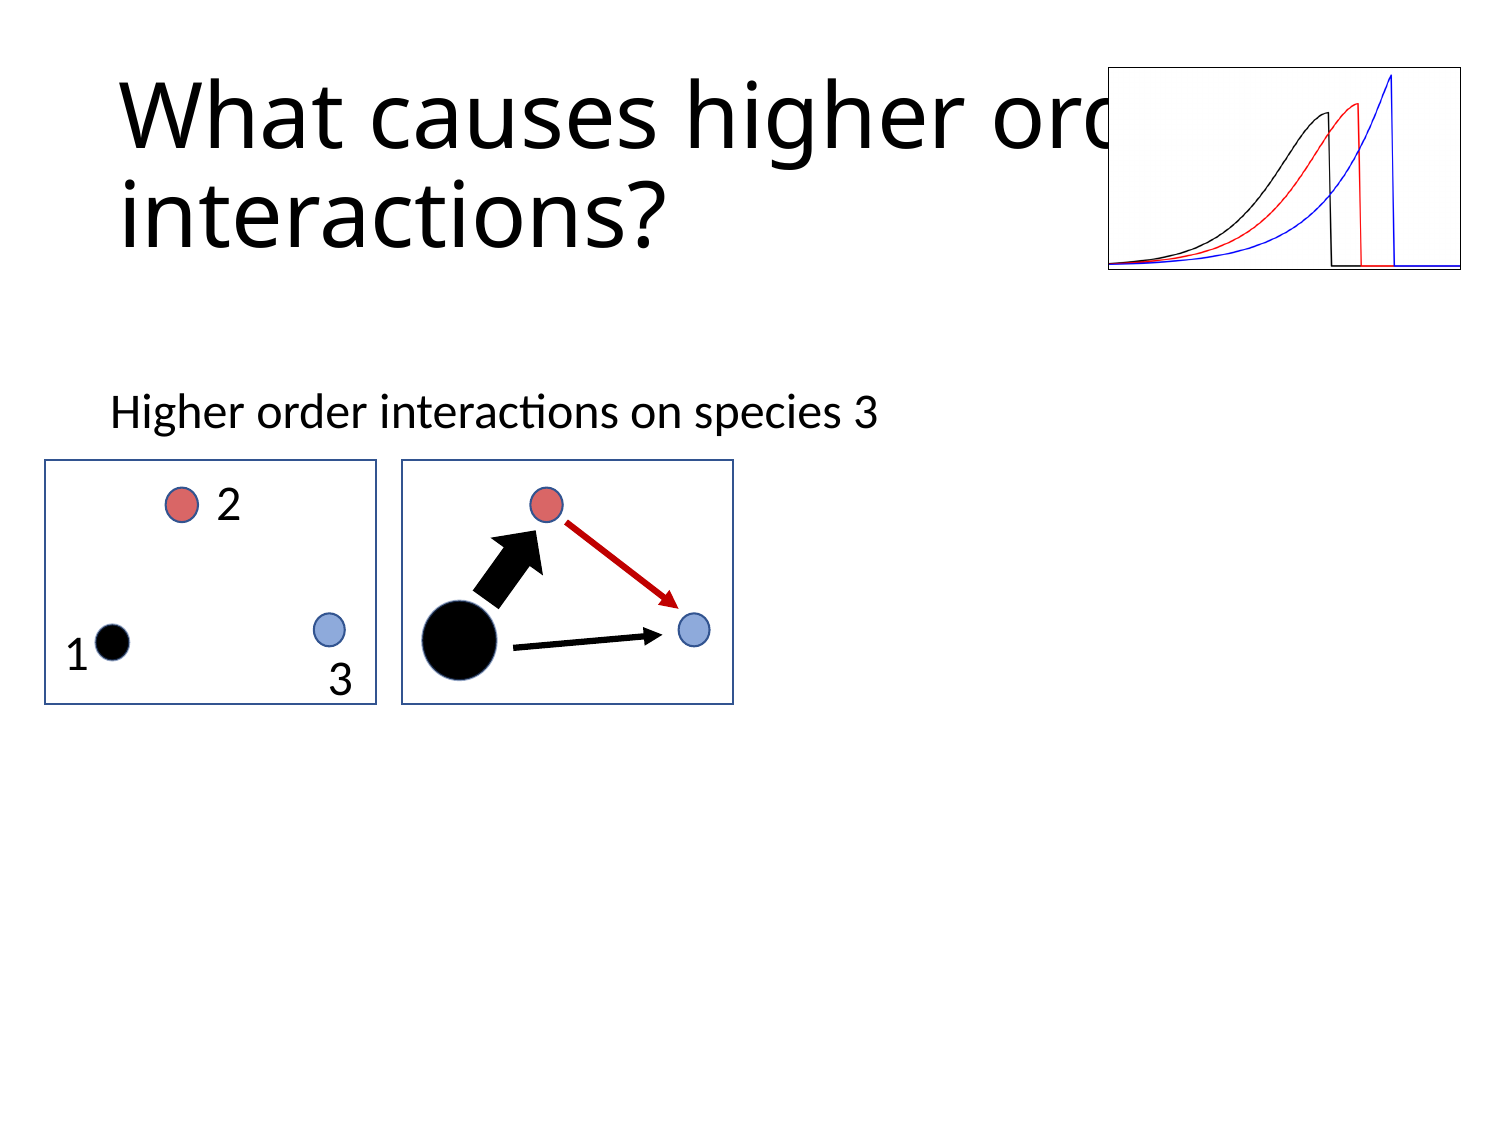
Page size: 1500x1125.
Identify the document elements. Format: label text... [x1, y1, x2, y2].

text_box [565, 521, 679, 609]
picture [1108, 67, 1461, 270]
title What causes higher order interactions? [103, 59, 1397, 278]
text_box [44, 459, 377, 705]
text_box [513, 634, 663, 648]
text_box [401, 459, 734, 705]
text_box [472, 530, 544, 610]
text_box Higher order interactions on species 3 [95, 370, 969, 446]
text_box 3 [312, 705, 343, 713]
